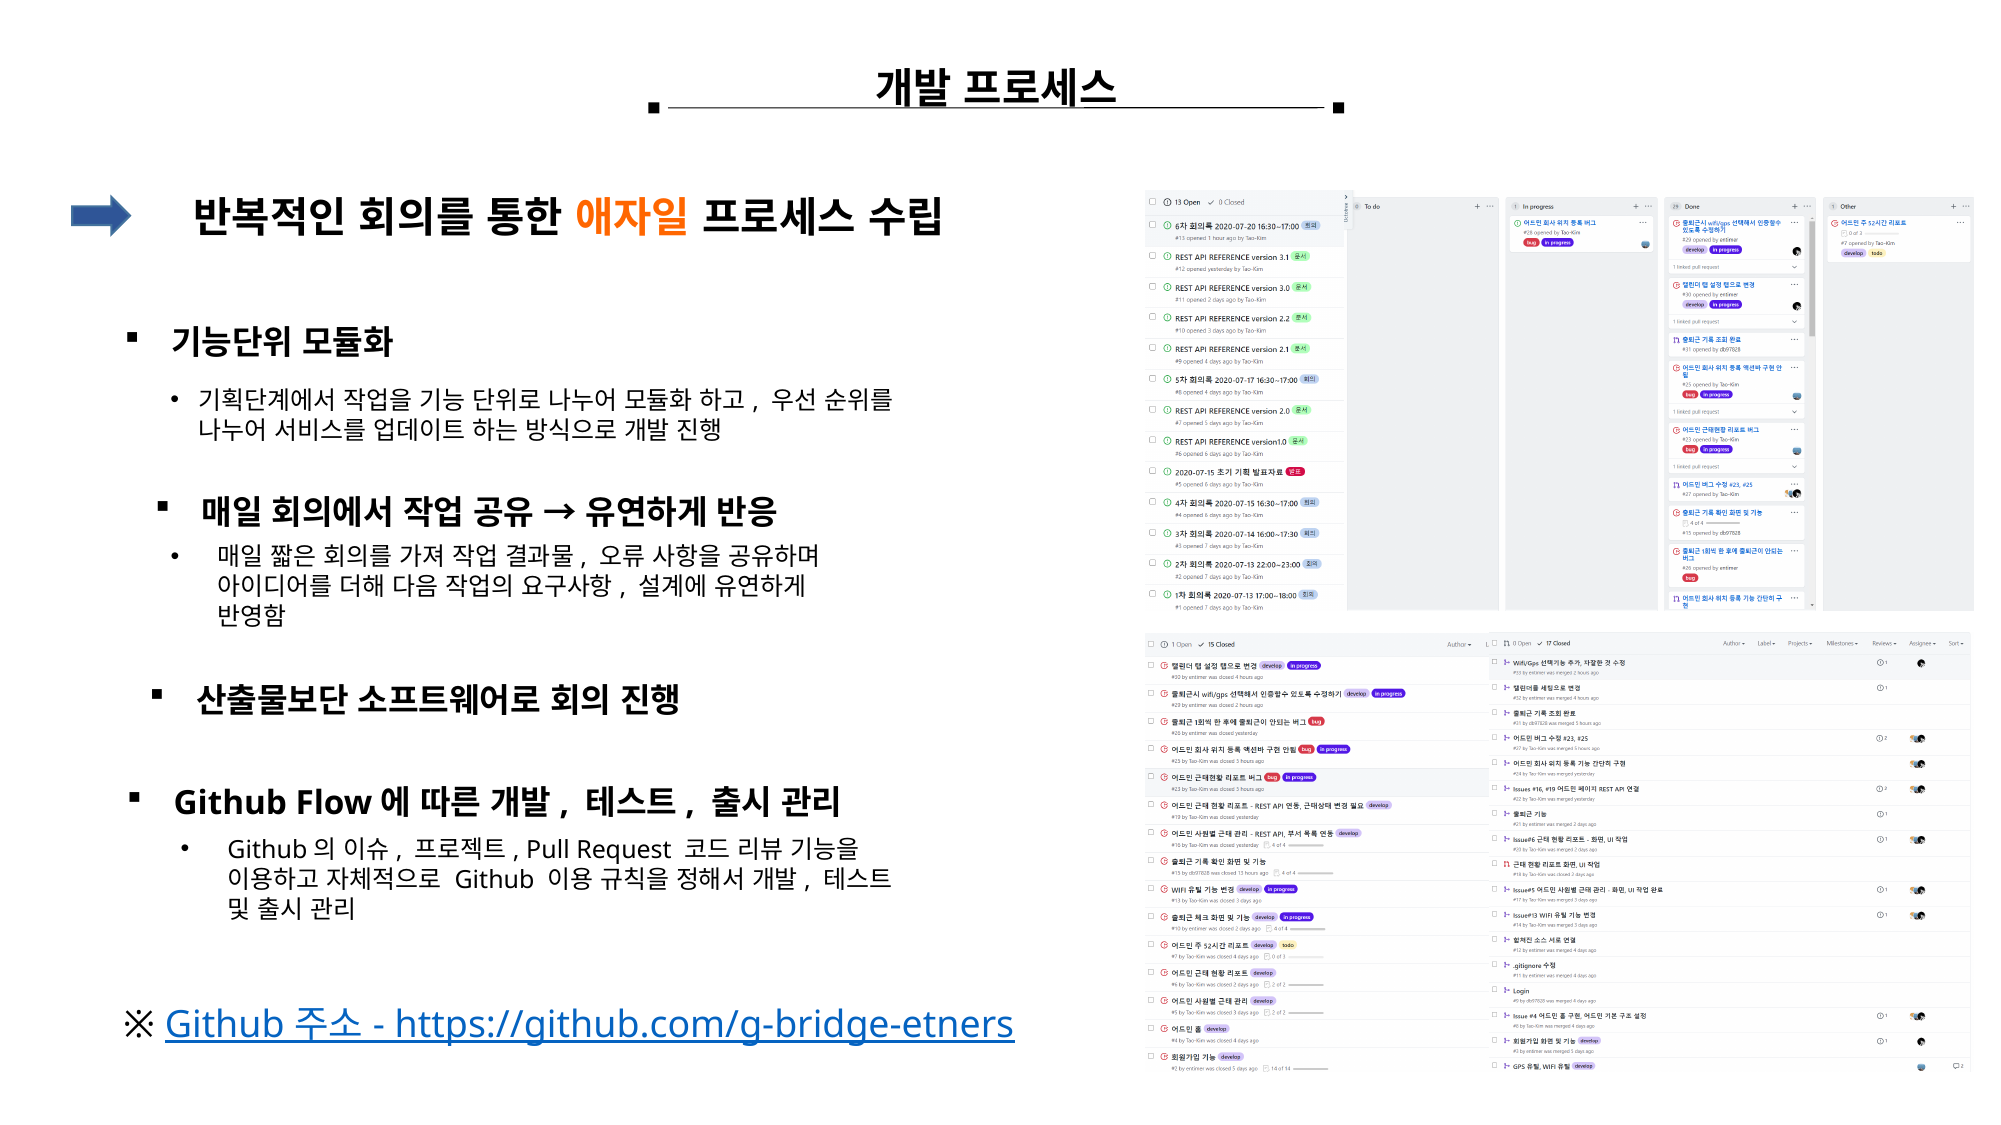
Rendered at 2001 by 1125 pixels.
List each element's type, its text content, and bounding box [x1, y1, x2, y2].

picture [1145, 190, 1974, 611]
text_box Github Flow에 따른 개발, 테스트, 출시 관리 [112, 774, 858, 829]
text_box Github의 이슈, 프로젝트, Pull Request 코드 리뷰 기능을 이용하고 자체적으로 Github 이용 규칙을 정해서 개발, 테스트 및 출시 관리 [165, 825, 915, 931]
picture [1144, 632, 1974, 1072]
text_box [71, 194, 132, 237]
text_box [647, 101, 661, 114]
text_box [1332, 101, 1345, 114]
text_box 기능단위 모듈화 [109, 314, 410, 369]
text_box 산출물보단 소프트웨어로 회의 진행 [134, 671, 697, 727]
text_box 반복적인 회의를 통한 애자일 프로세스 수립 [178, 182, 961, 248]
text_box 개발 프로세스 [859, 109, 1133, 119]
text_box ※ Github 주소 - https://github.com/g-bridge-etners [108, 992, 1030, 1062]
text_box 매일 회의에서 작업 공유 → 유연하게 반응 [140, 483, 794, 539]
text_box 매일 짧은 회의를 가져 작업 결과물, 오류 사항을 공유하며 아이디어를 더해 다음 작업의 요구사항, 설계에 유연하게 반영함 [155, 533, 898, 638]
text_box 기획단계에서 작업을 기능 단위로 나누어 모듈화 하고, 우선 순위를 나누어 서비스를 업데이트 하는 방식으로 개발 진행 [155, 376, 925, 452]
text_box 개발 프로세스 [859, 38, 1133, 107]
